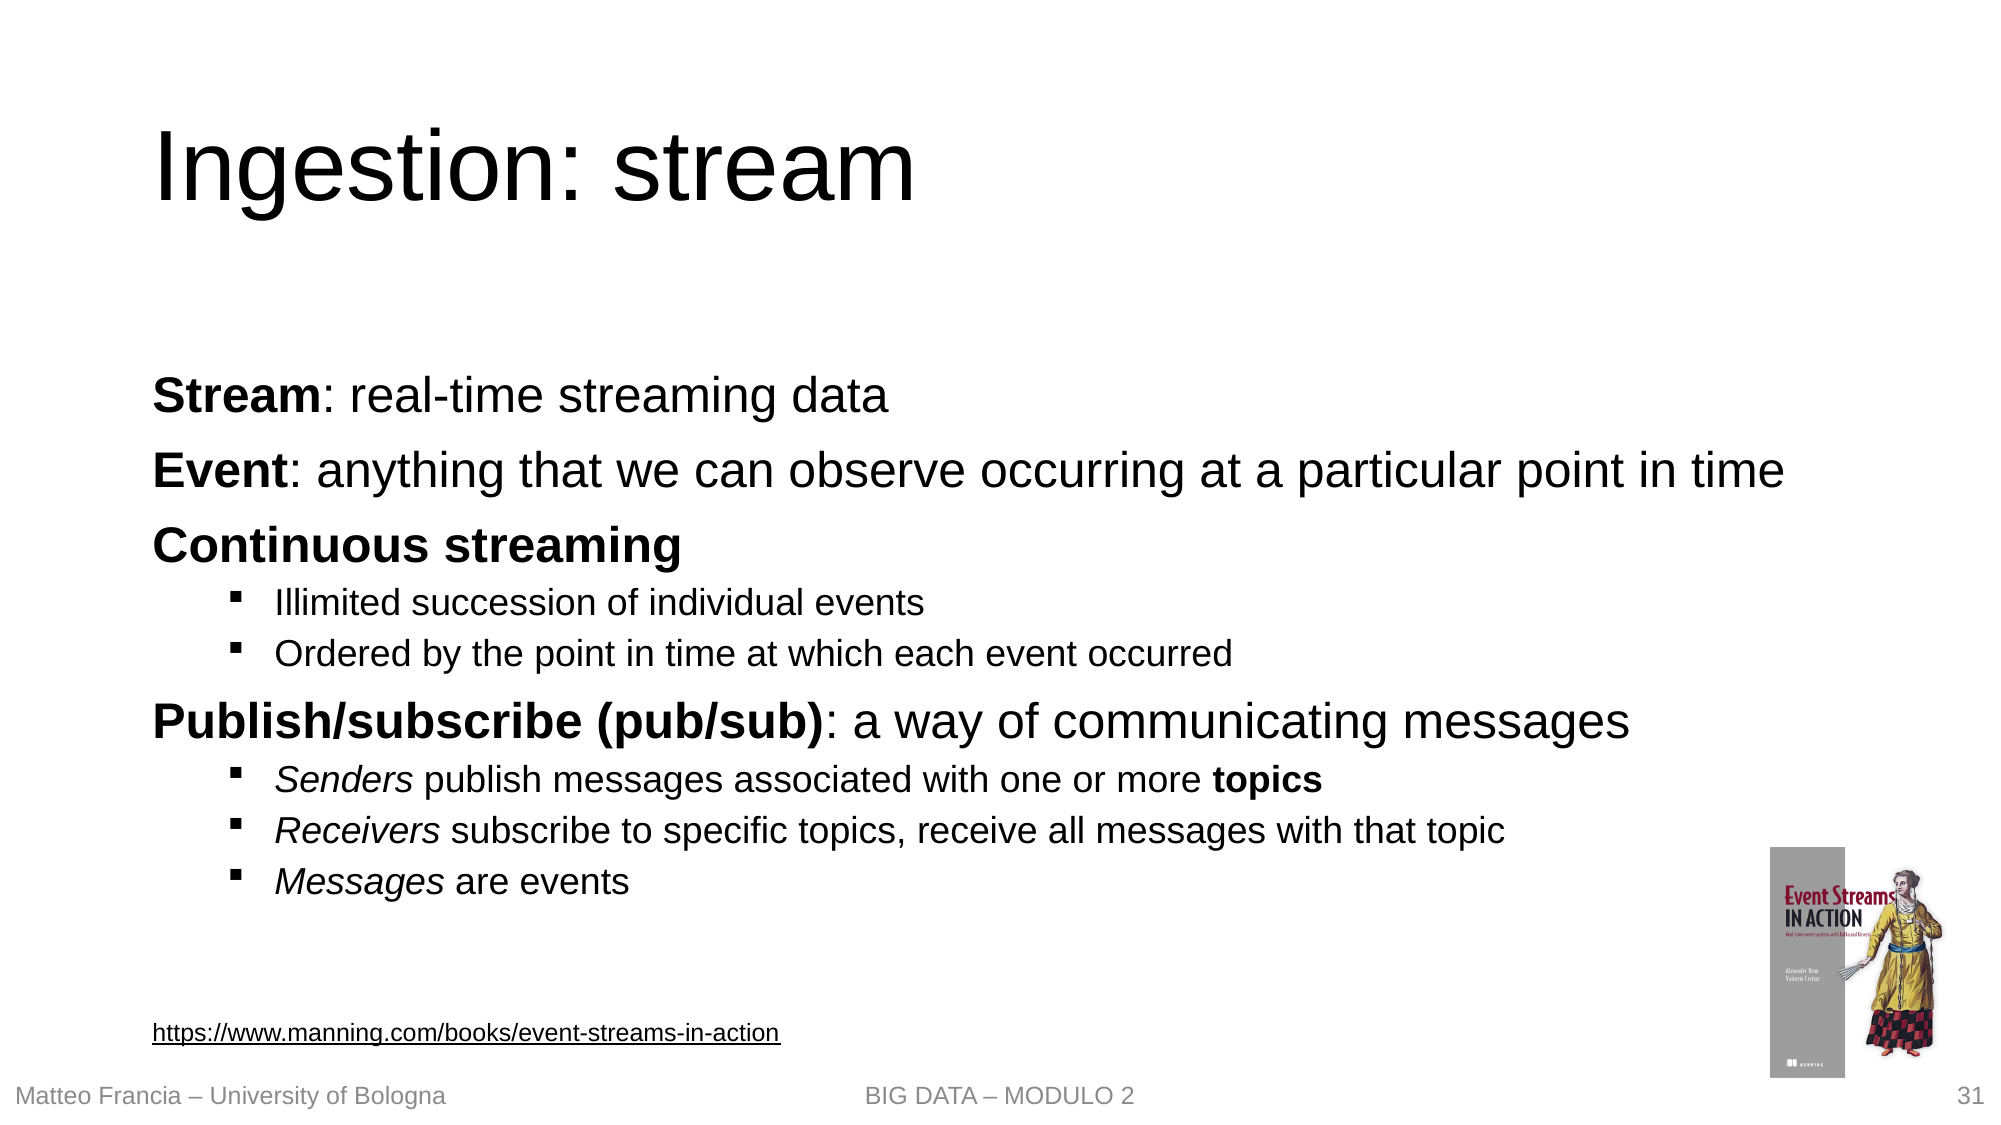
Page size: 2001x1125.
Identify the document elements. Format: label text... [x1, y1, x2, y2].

title Ingestion: stream [137, 59, 1863, 278]
slide_number 31 [1550, 1065, 2000, 1125]
list https://www.manning.com/books/event-streams-in-action [137, 1003, 1770, 1064]
footer Matteo Francia – University of Bologna [0, 1065, 466, 1125]
picture [1770, 847, 1955, 1078]
list Stream: real-time streaming data Event: anything that we can observe occurring at a particular point in time Continuous streaming Illimited succession of individual events Ordered by the point in time at which each event occurred Publish/subscribe (pub/sub): a way of communicating messages Senders publish messages associated with one or more topics Receivers subscribe to specific topics, receive all messages with that topic Messages are events [137, 278, 1863, 993]
